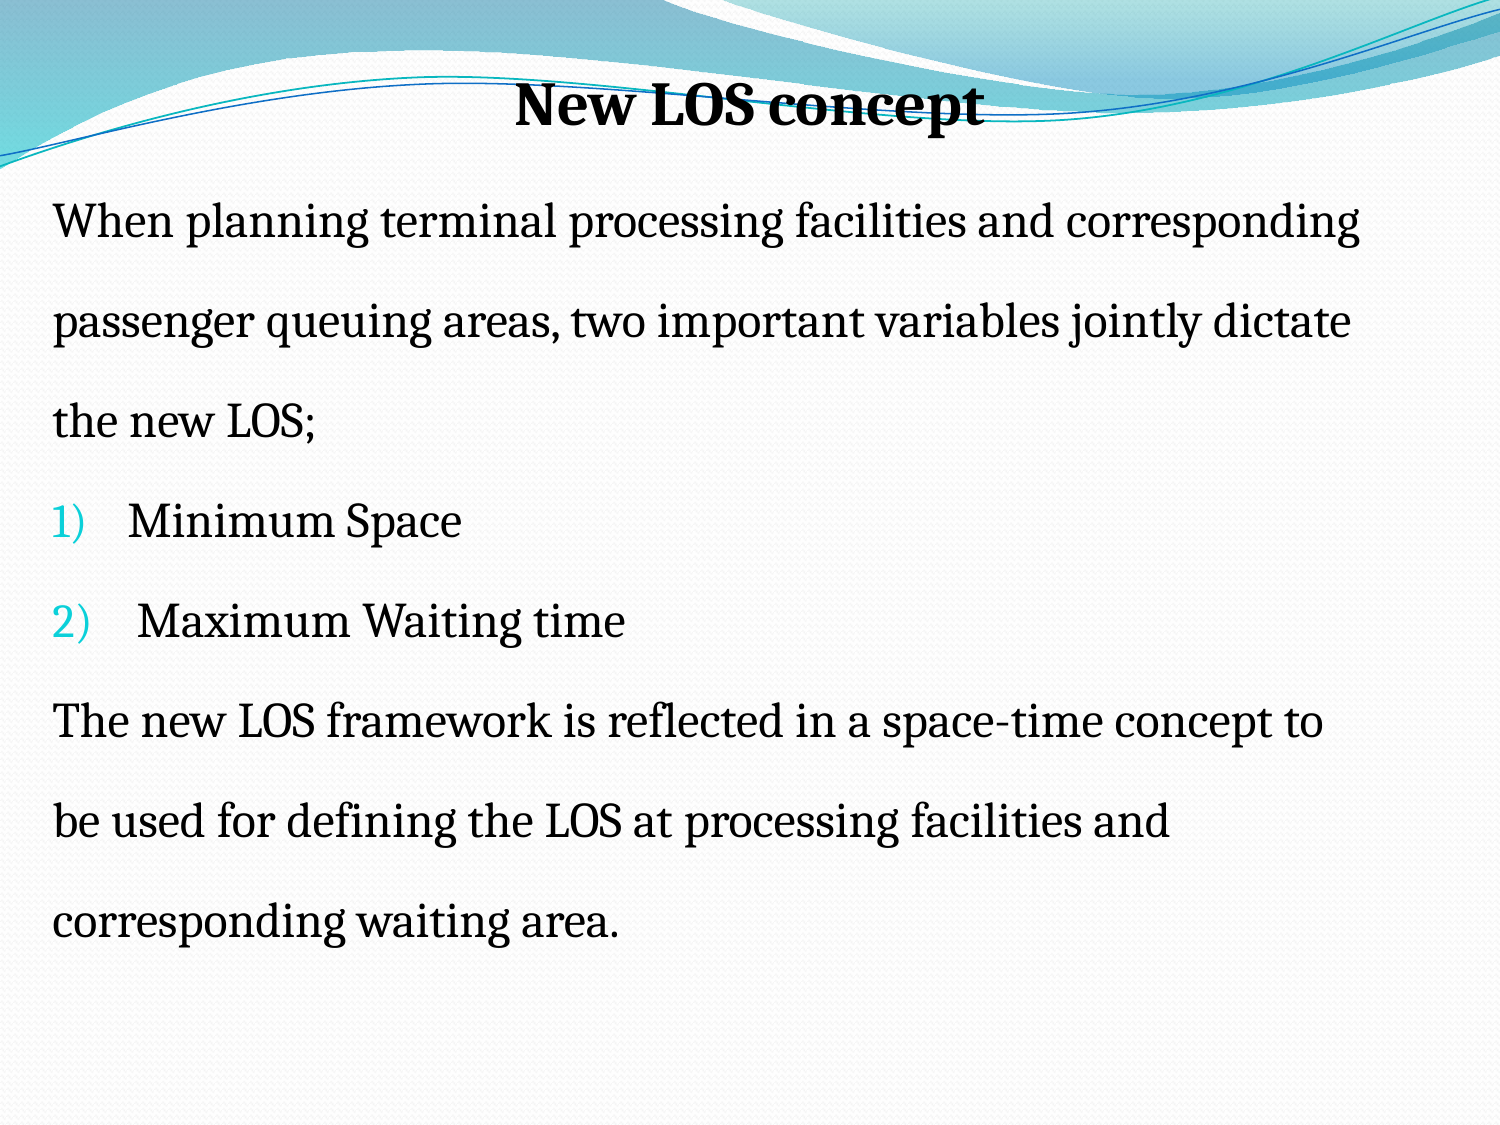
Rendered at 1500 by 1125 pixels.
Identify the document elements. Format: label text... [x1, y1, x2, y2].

title New LOS concept [75, 45, 1425, 138]
list When planning terminal processing facilities and corresponding passenger queuing areas, two important variables jointly dictate the new LOS; Minimum Space Maximum Waiting time The new LOS framework is reflected in a space-time concept to be used for defining the LOS at processing facilities and corresponding waiting area. [37, 149, 1463, 1075]
